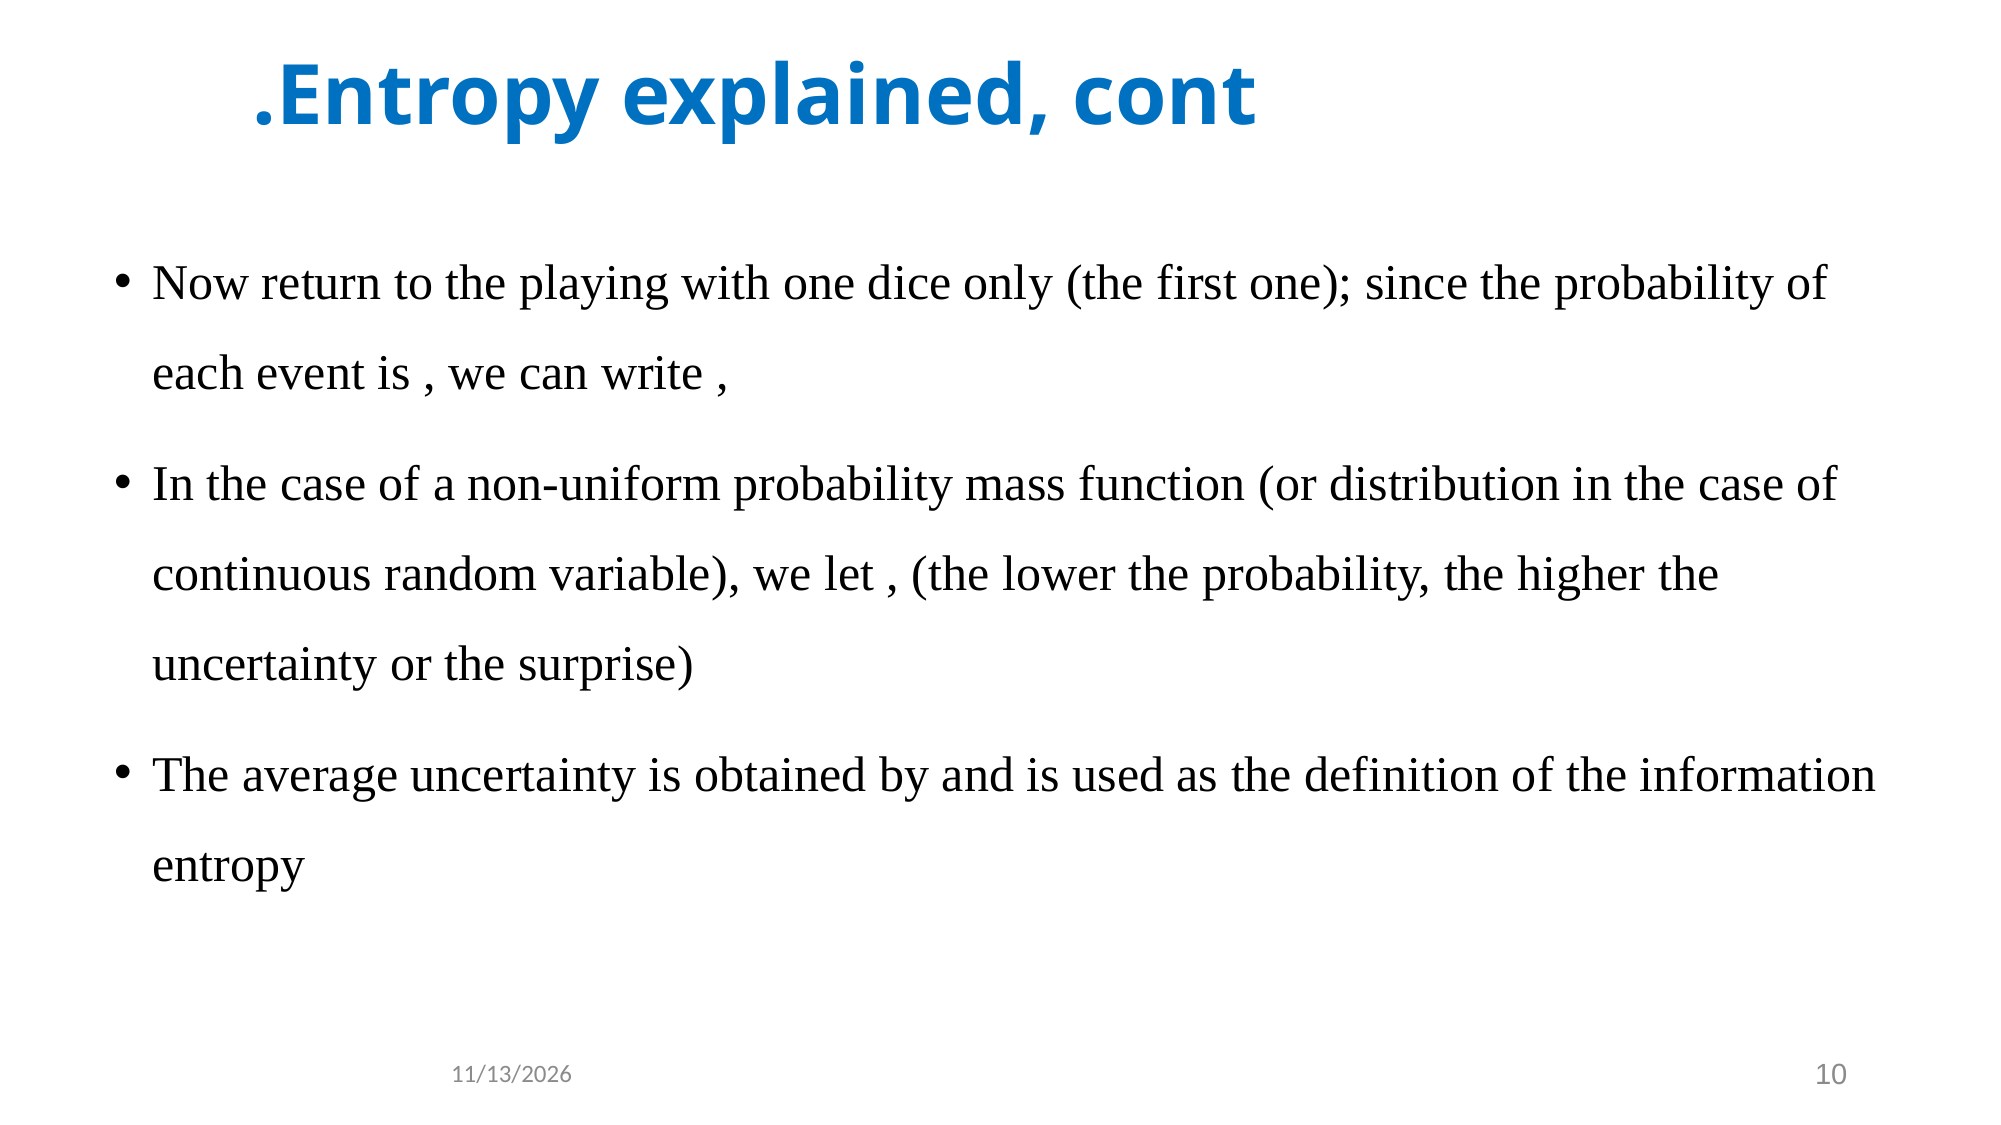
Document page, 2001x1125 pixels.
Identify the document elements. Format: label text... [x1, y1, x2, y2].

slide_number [137, 1042, 588, 1103]
title Entropy explained, cont. [237, 3, 1813, 192]
slide_number 10 [1412, 1042, 1863, 1103]
